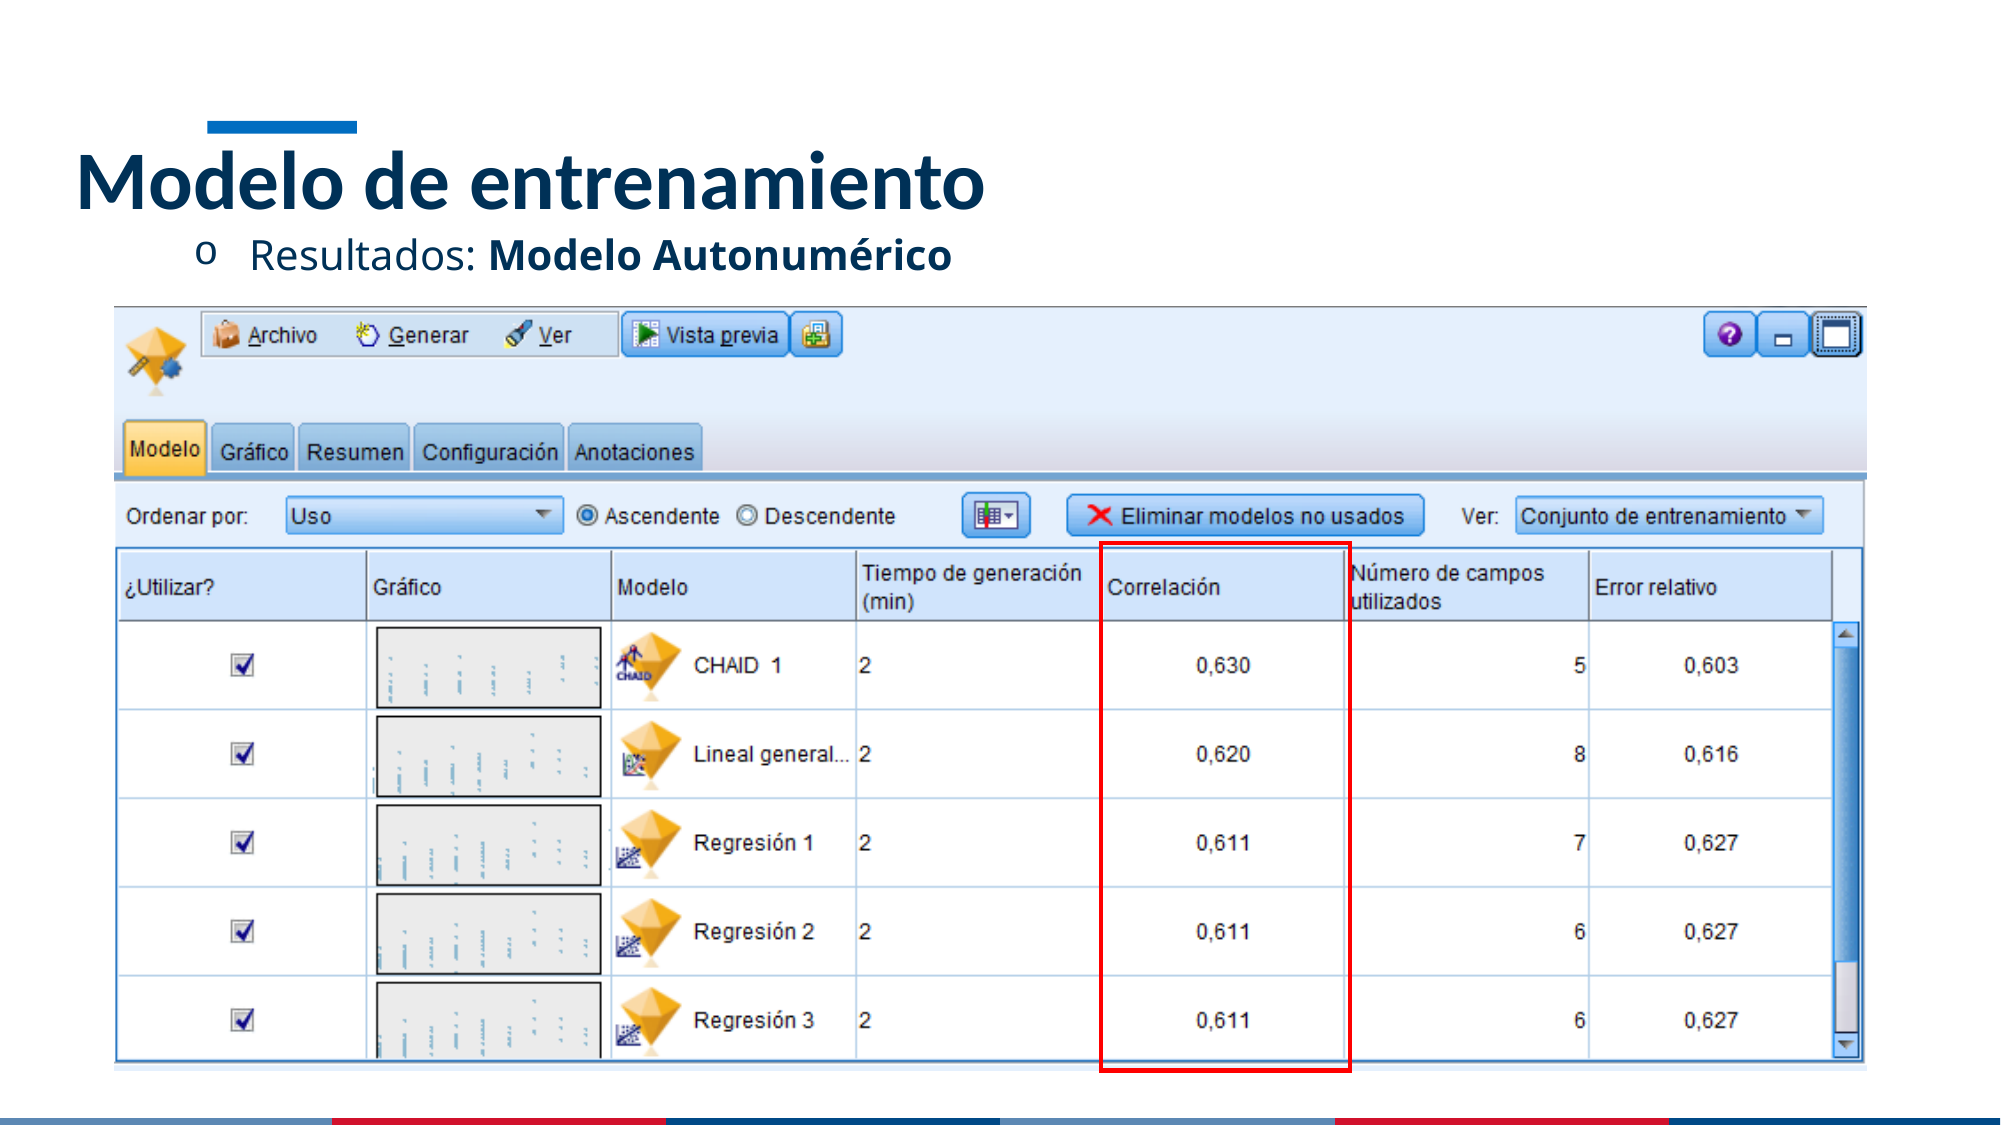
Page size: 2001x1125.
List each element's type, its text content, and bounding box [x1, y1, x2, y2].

text_box Resultados: Modelo Autonumérico [178, 221, 1000, 306]
text_box Modelo de entrenamiento [60, 130, 1786, 266]
text_box [206, 120, 358, 130]
picture [114, 306, 1867, 1071]
